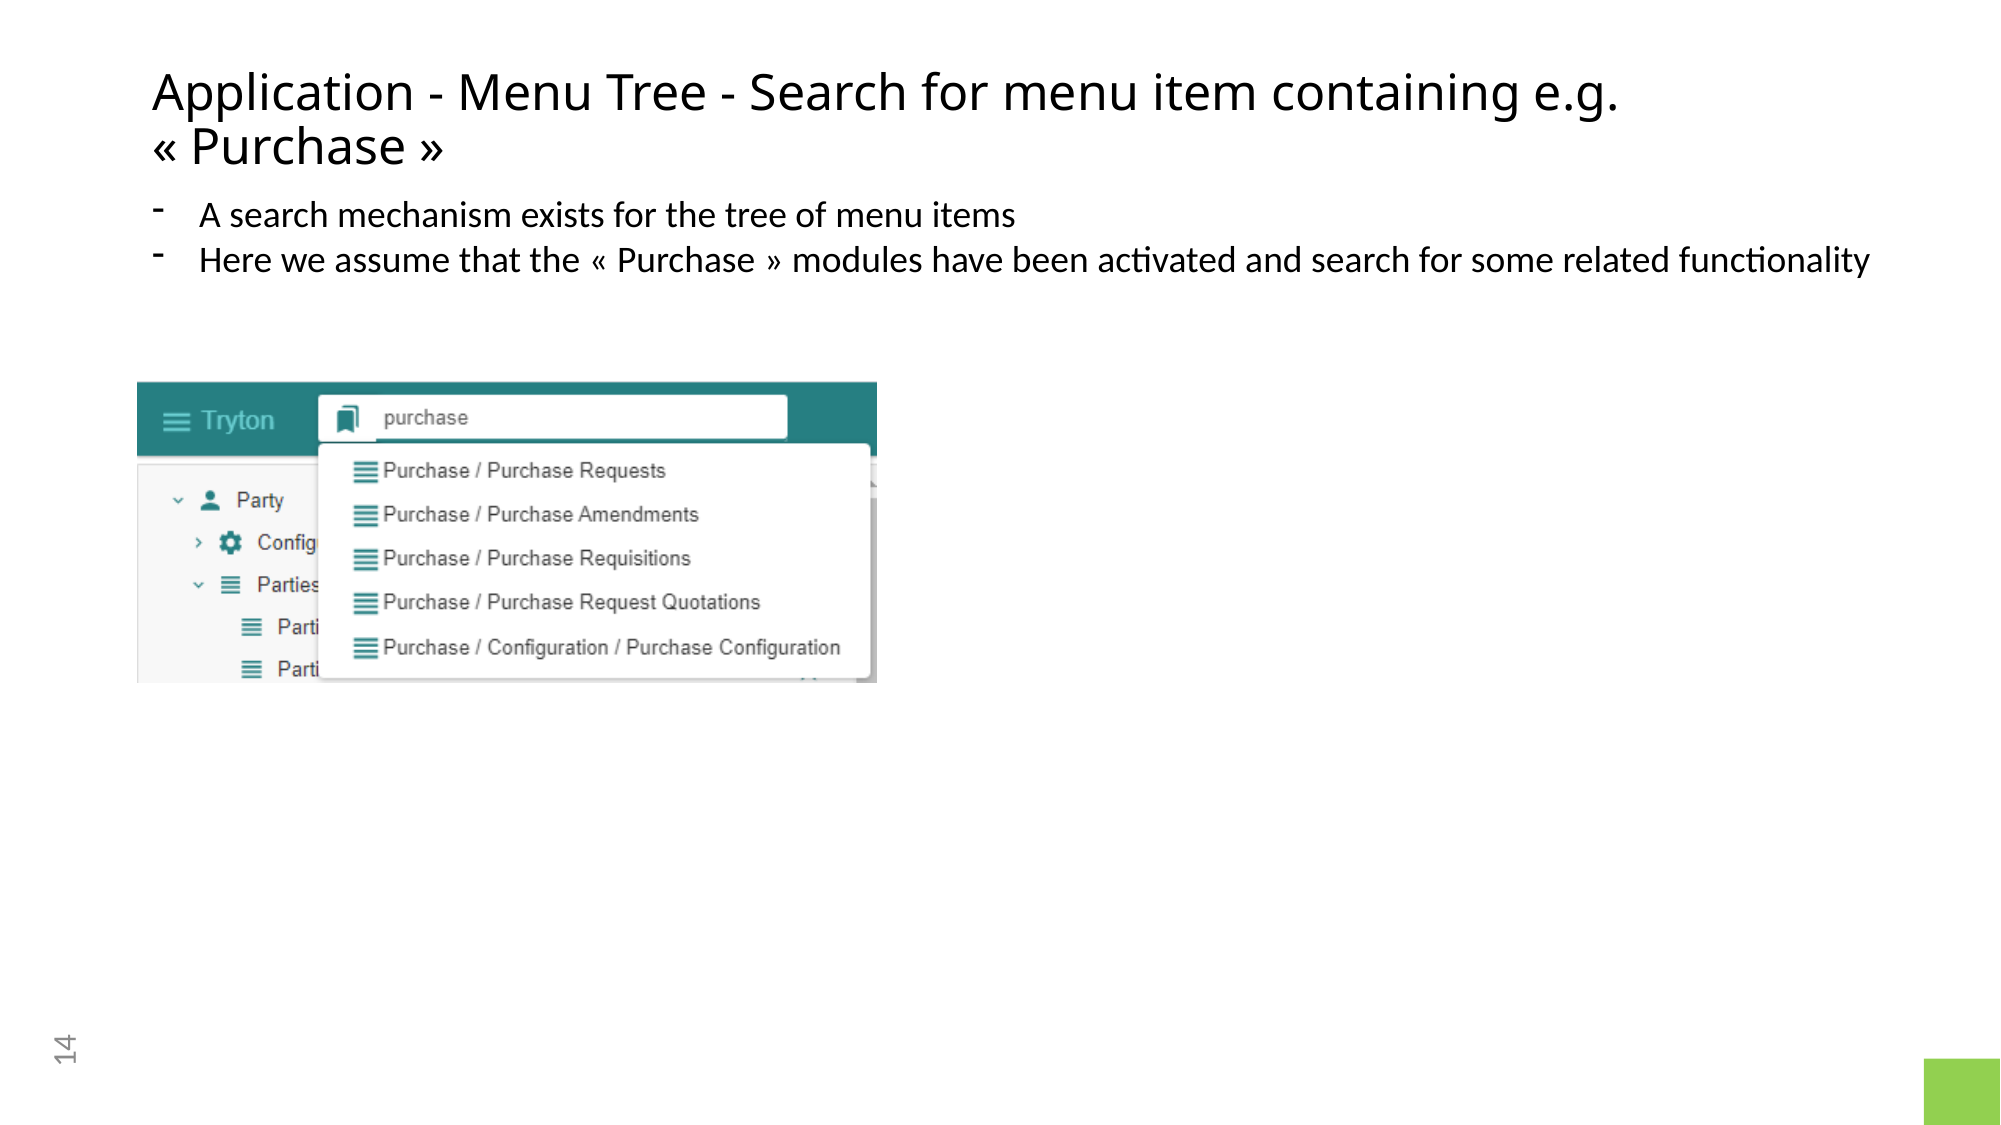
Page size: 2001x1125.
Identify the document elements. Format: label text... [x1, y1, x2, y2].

slide_number 14 [32, 995, 93, 1108]
text_box [1923, 1058, 2000, 1125]
picture [137, 381, 877, 683]
title Application - Menu Tree - Search for menu item containing e.g. « Purchase » [137, 59, 1863, 136]
text_box A search mechanism exists for the tree of menu items Here we assume that the « Purchase » modules have been activated and search for some related functionality [137, 182, 1971, 333]
